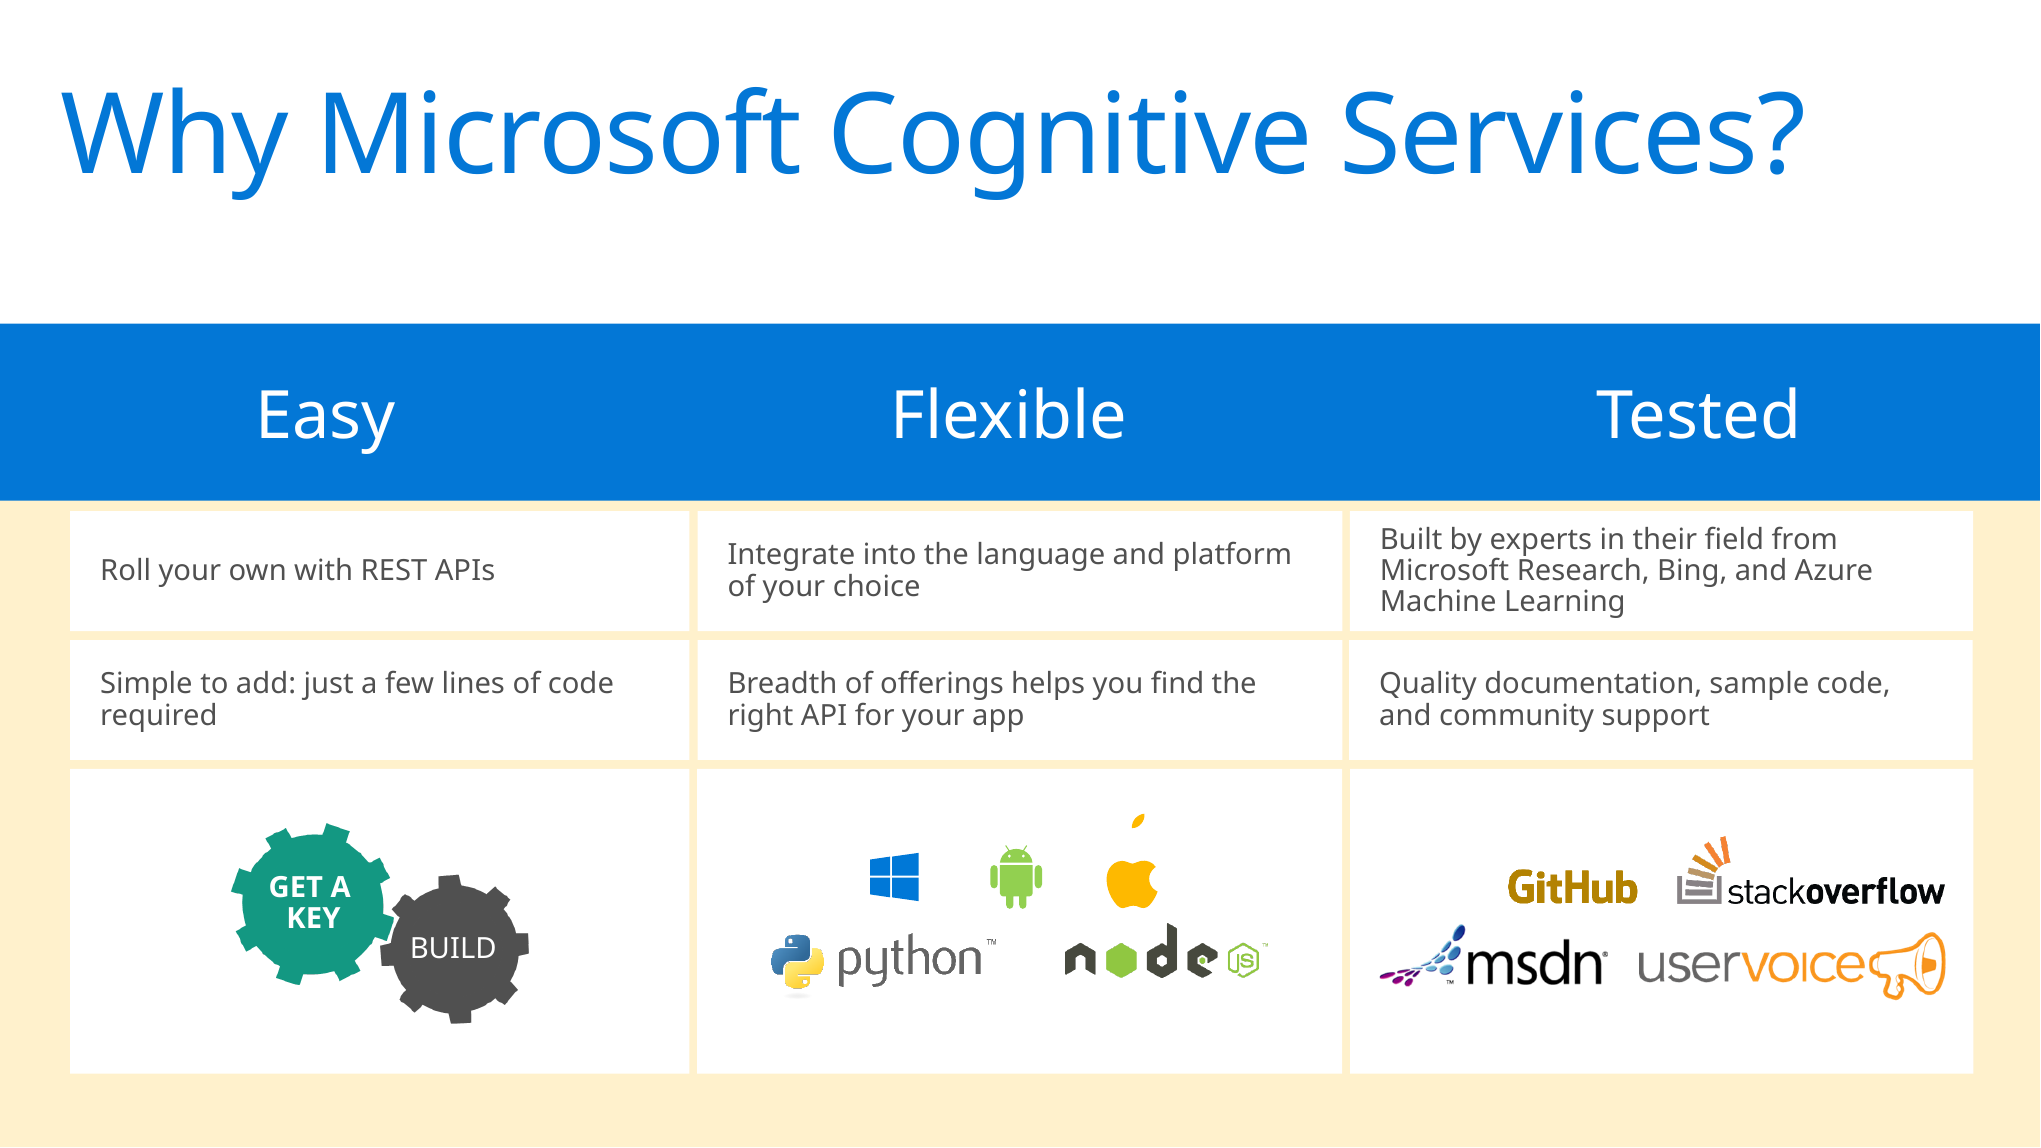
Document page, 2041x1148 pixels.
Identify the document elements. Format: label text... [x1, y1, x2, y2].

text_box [0, 323, 2041, 501]
text_box [0, 501, 2041, 1148]
text_box Breadth of offerings helps you find the right API for your app [697, 639, 1343, 761]
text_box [69, 768, 690, 1074]
text_box Quality documentation, sample code, and community support [1348, 639, 1973, 761]
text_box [1349, 768, 1974, 1074]
title Why Microsoft Cognitive Services? [45, 61, 1996, 283]
text_box Built by experts in their field from Microsoft Research, Bing, and Azure Machine Learning [1349, 510, 1974, 632]
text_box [696, 768, 1343, 1074]
text_box Simple to add: just a few lines of code required [69, 639, 690, 761]
text_box Roll your own with REST APIs [69, 510, 690, 632]
text_box Integrate into the language and platform of your choice [697, 510, 1343, 632]
